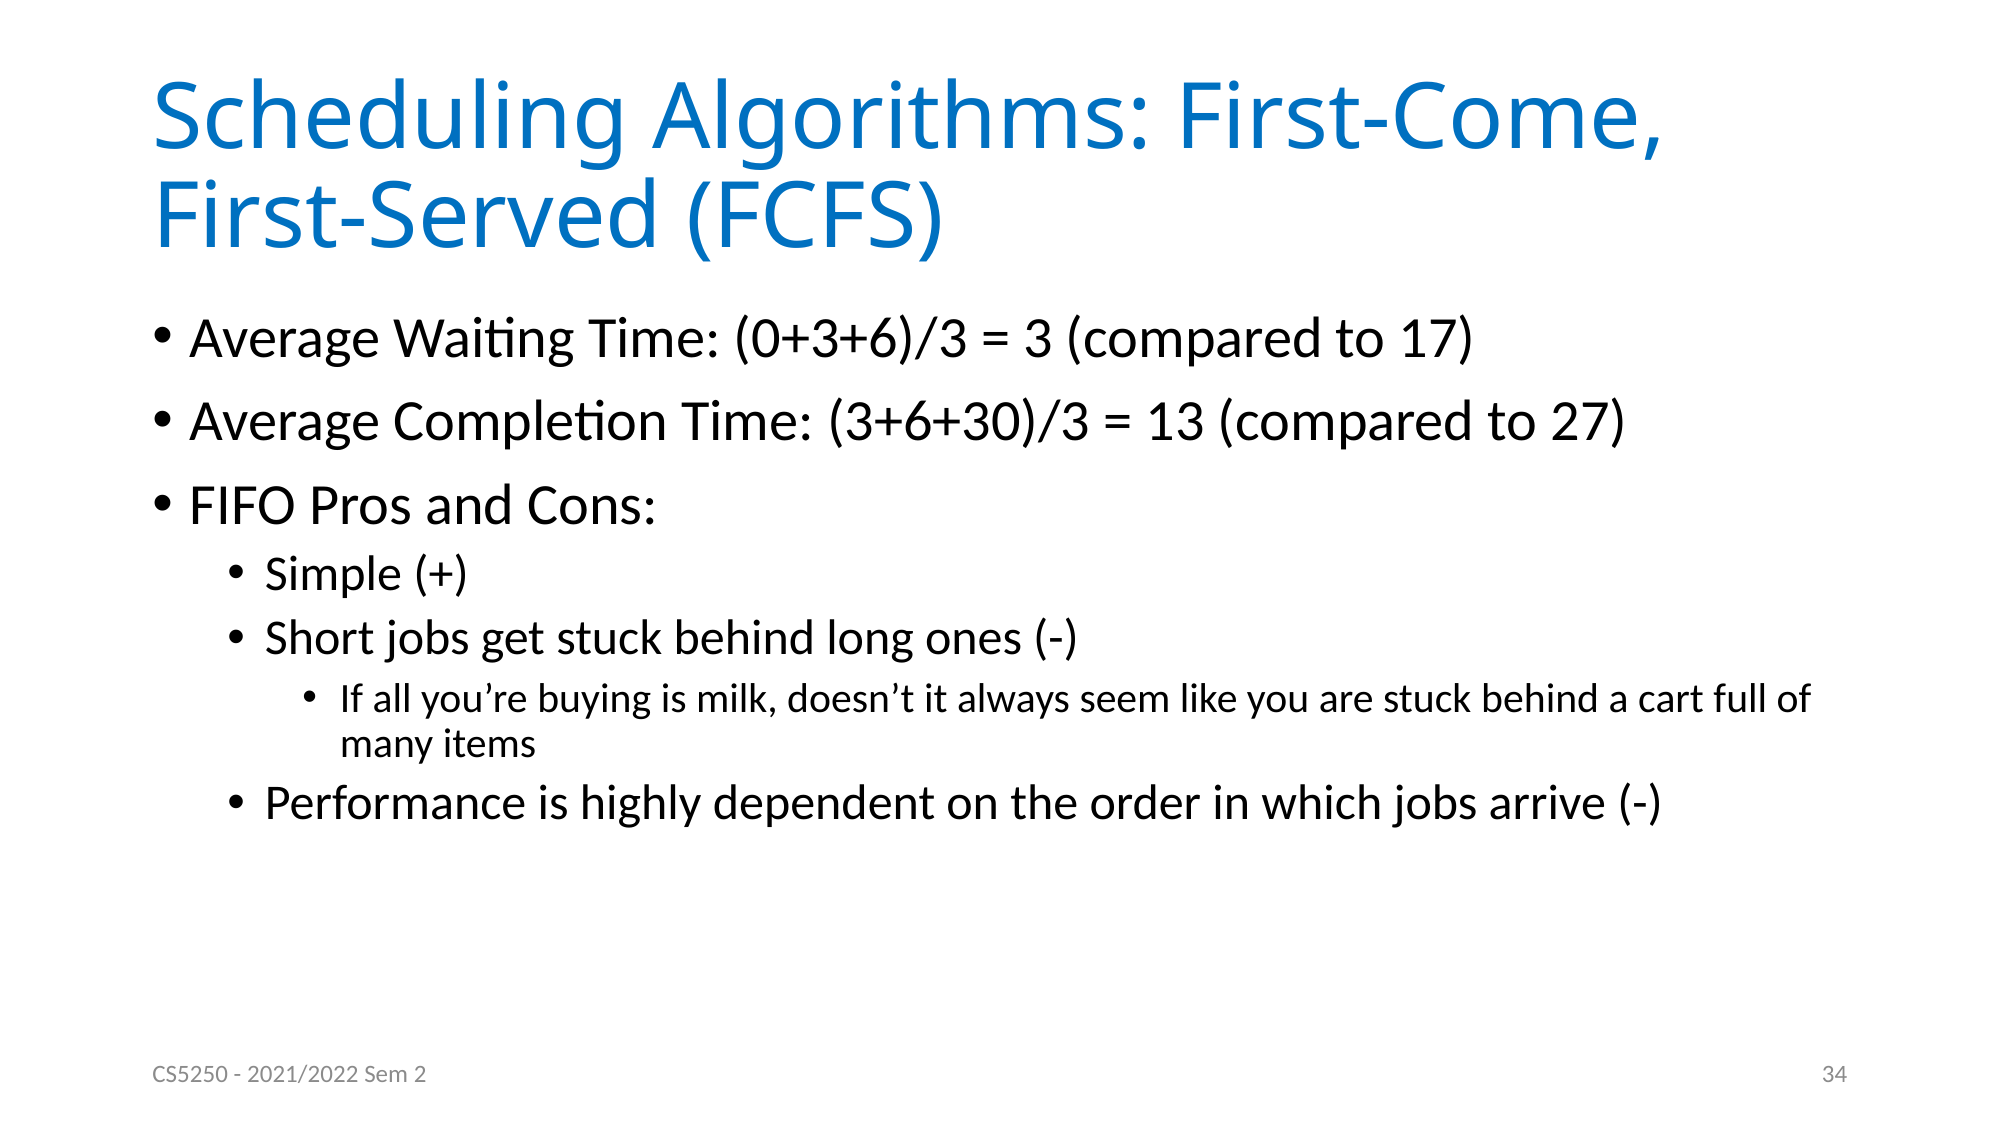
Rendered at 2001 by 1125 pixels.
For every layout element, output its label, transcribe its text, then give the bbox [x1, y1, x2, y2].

list Average Waiting Time: (0+3+6)/3 = 3 (compared to 17) Average Completion Time: (3+6+30)/3 = 13 (compared to 27) FIFO Pros and Cons: Simple (+) Short jobs get stuck behind long ones (-) If all you’re buying is milk, doesn’t it always seem like you are stuck behind a cart full of many items Performance is highly dependent on the order in which jobs arrive (-) [137, 299, 1863, 1014]
title Scheduling Algorithms: First-Come, First-Served (FCFS) [137, 59, 1863, 278]
slide_number CS5250 - 2021/2022 Sem 2 [137, 1042, 588, 1103]
slide_number 34 [1412, 1042, 1863, 1103]
